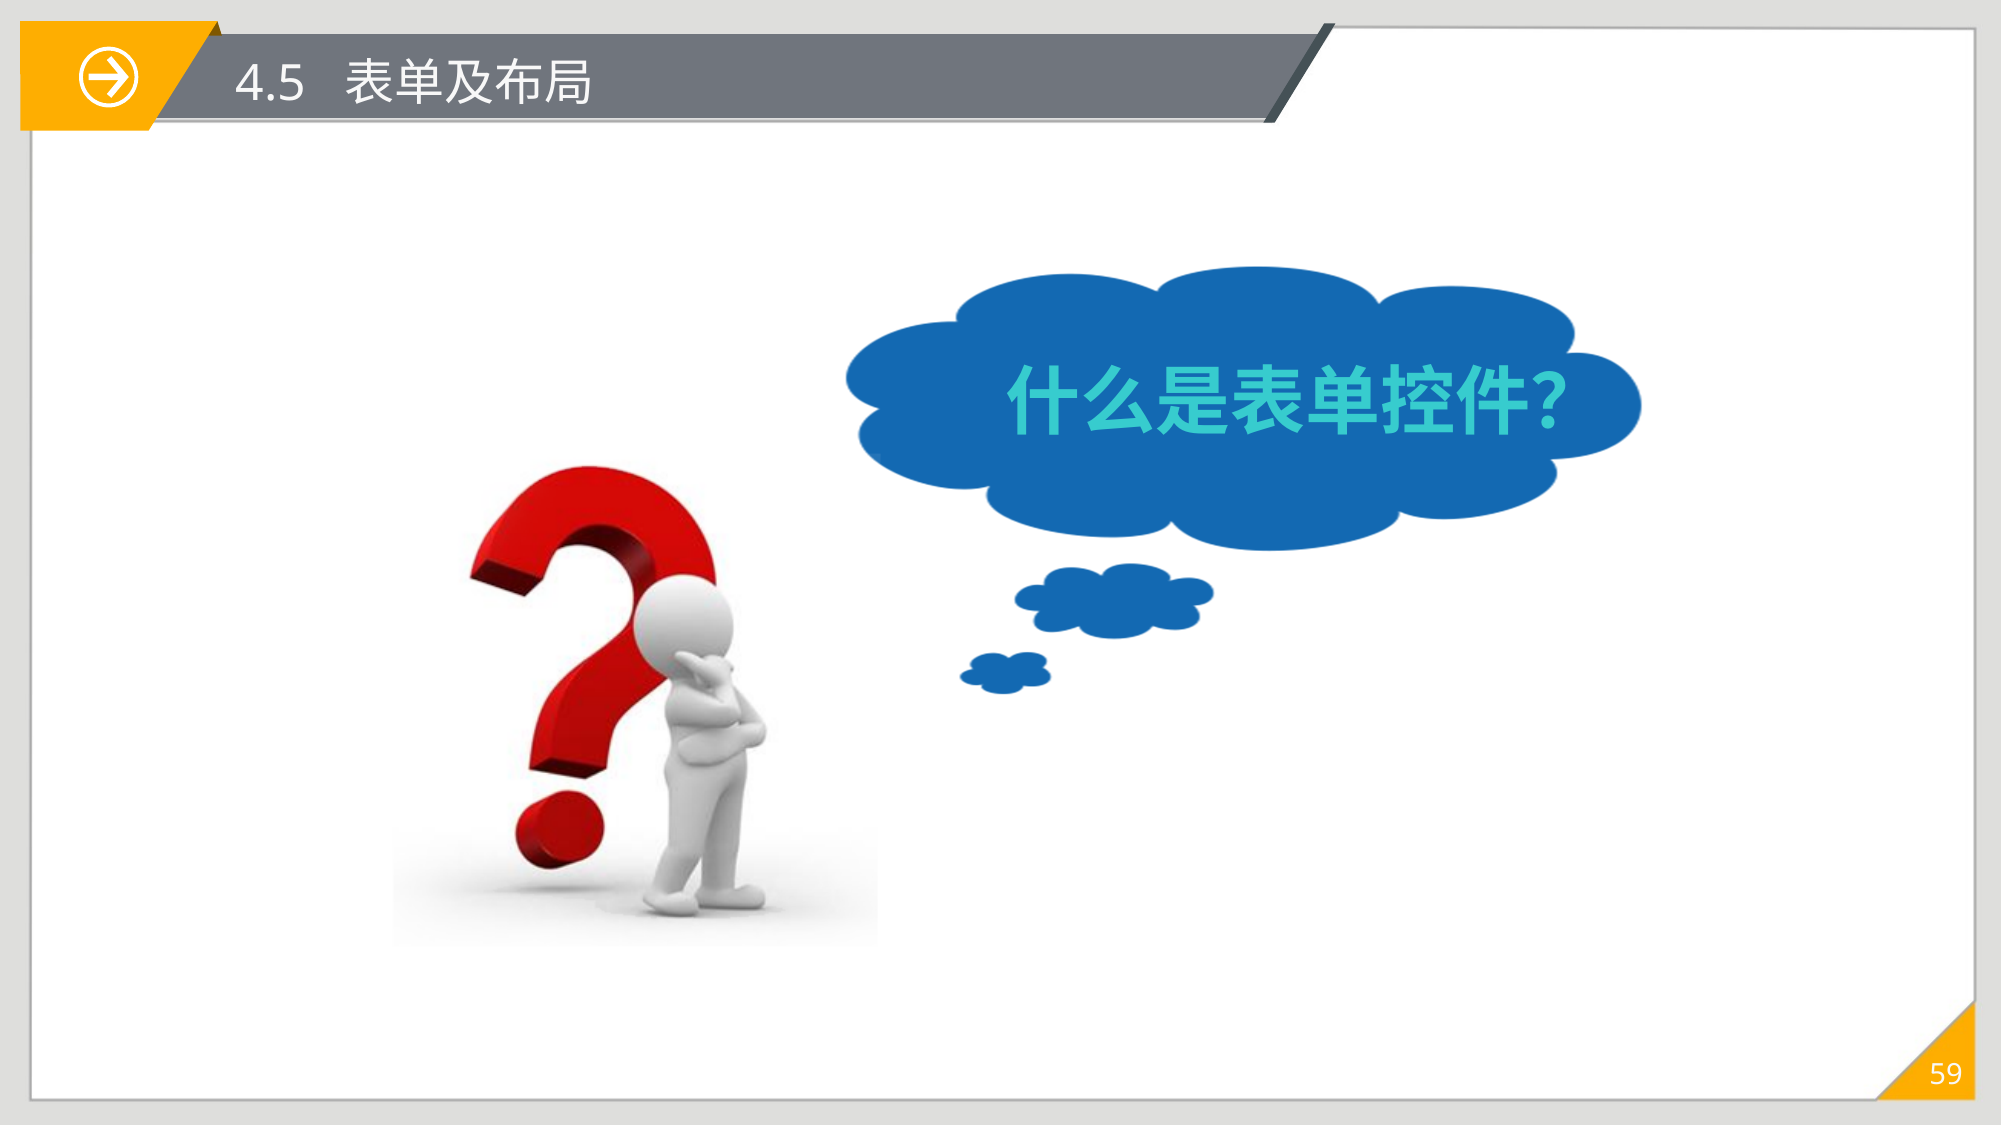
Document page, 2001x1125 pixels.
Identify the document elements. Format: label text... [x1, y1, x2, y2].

title 4.5 表单及布局 [220, 0, 1598, 183]
picture [0, 0, 2001, 1125]
